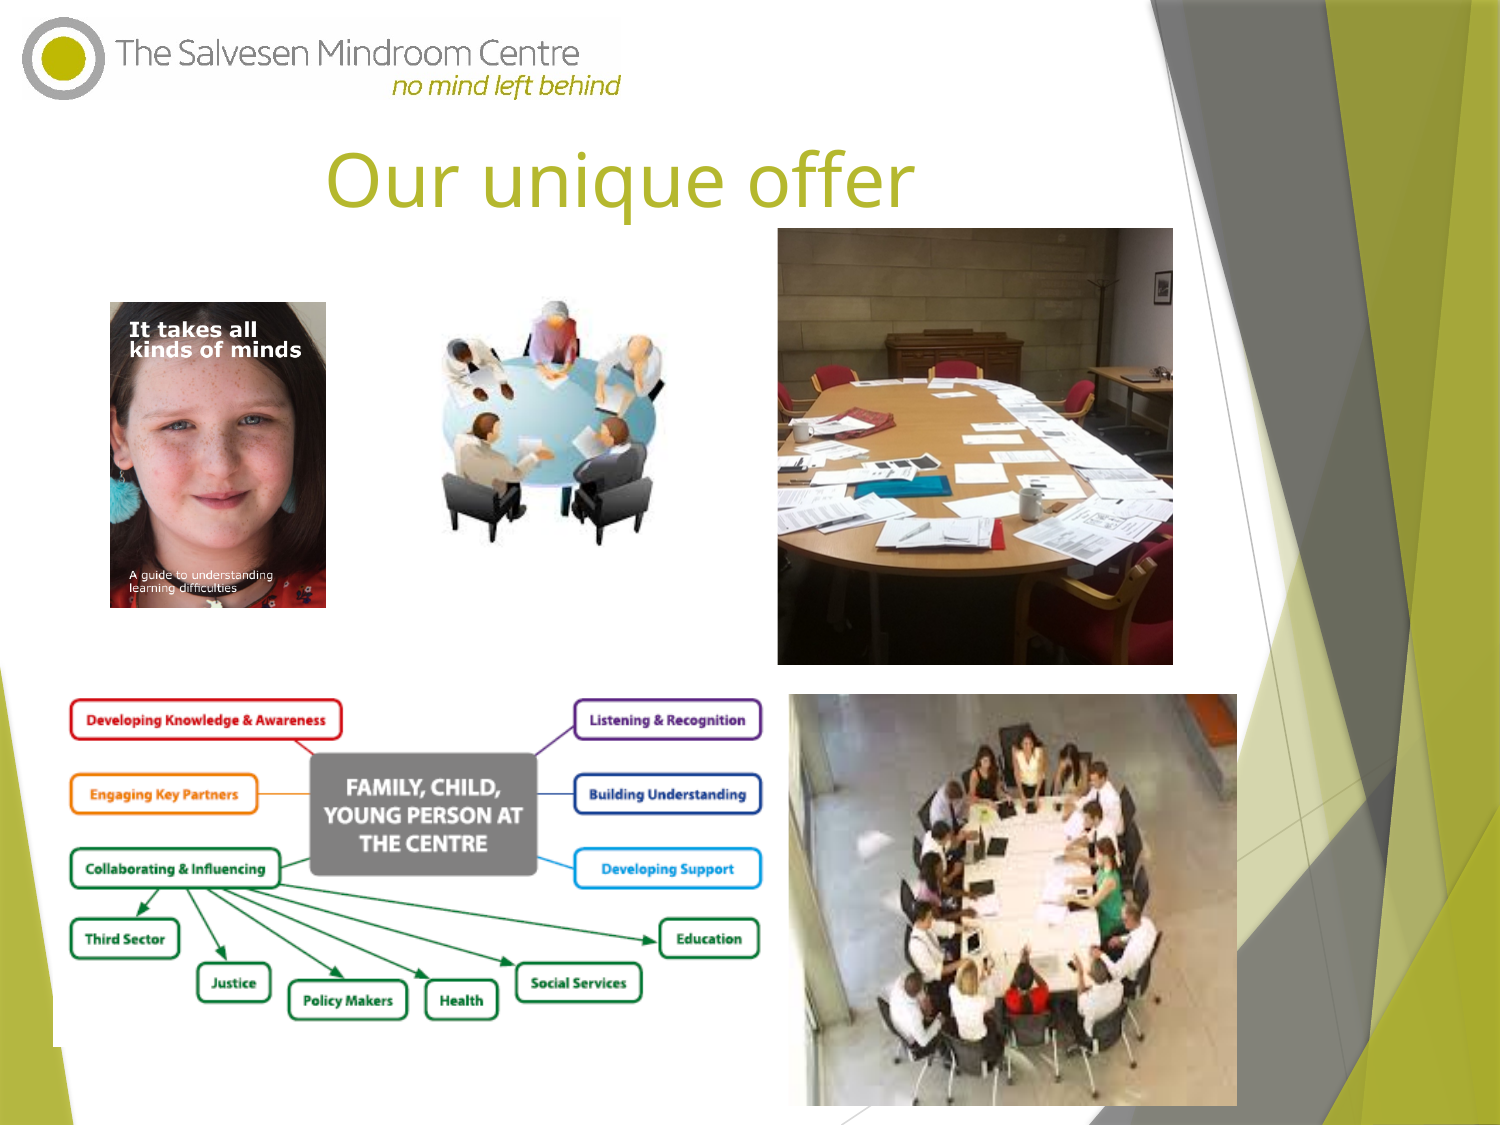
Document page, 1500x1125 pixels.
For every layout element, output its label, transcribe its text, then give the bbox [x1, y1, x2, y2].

picture [52, 679, 780, 1048]
picture [788, 693, 1238, 1116]
picture [777, 227, 1184, 666]
picture [22, 17, 621, 100]
title Our unique offer [99, 125, 1142, 279]
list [109, 302, 326, 609]
picture [366, 259, 737, 593]
